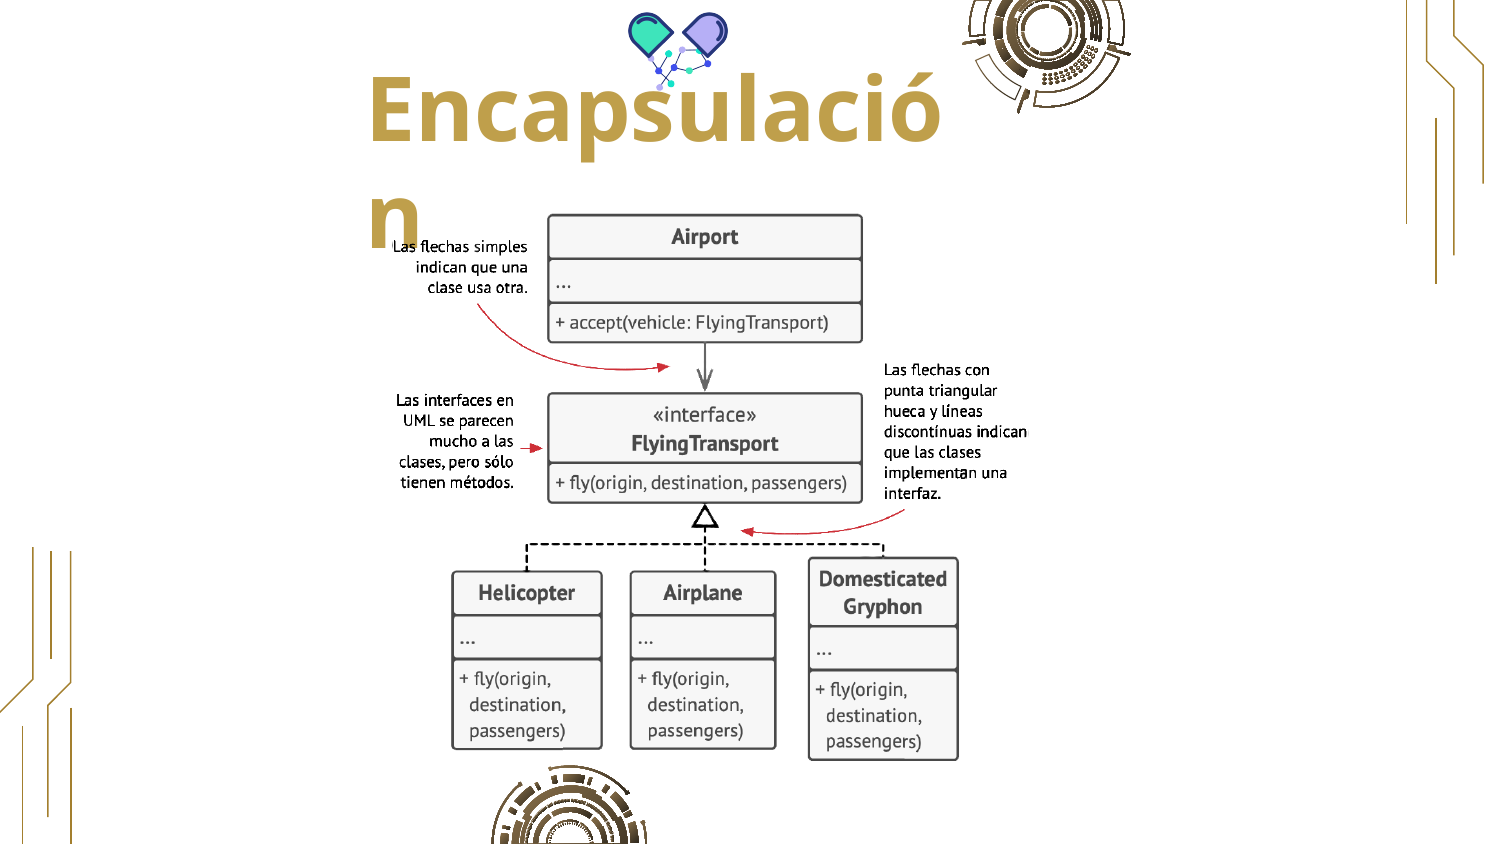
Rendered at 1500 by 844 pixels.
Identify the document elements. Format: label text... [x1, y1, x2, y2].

text_box Encapsulación [350, 36, 1010, 141]
picture [391, 212, 1029, 761]
picture [628, 12, 728, 91]
